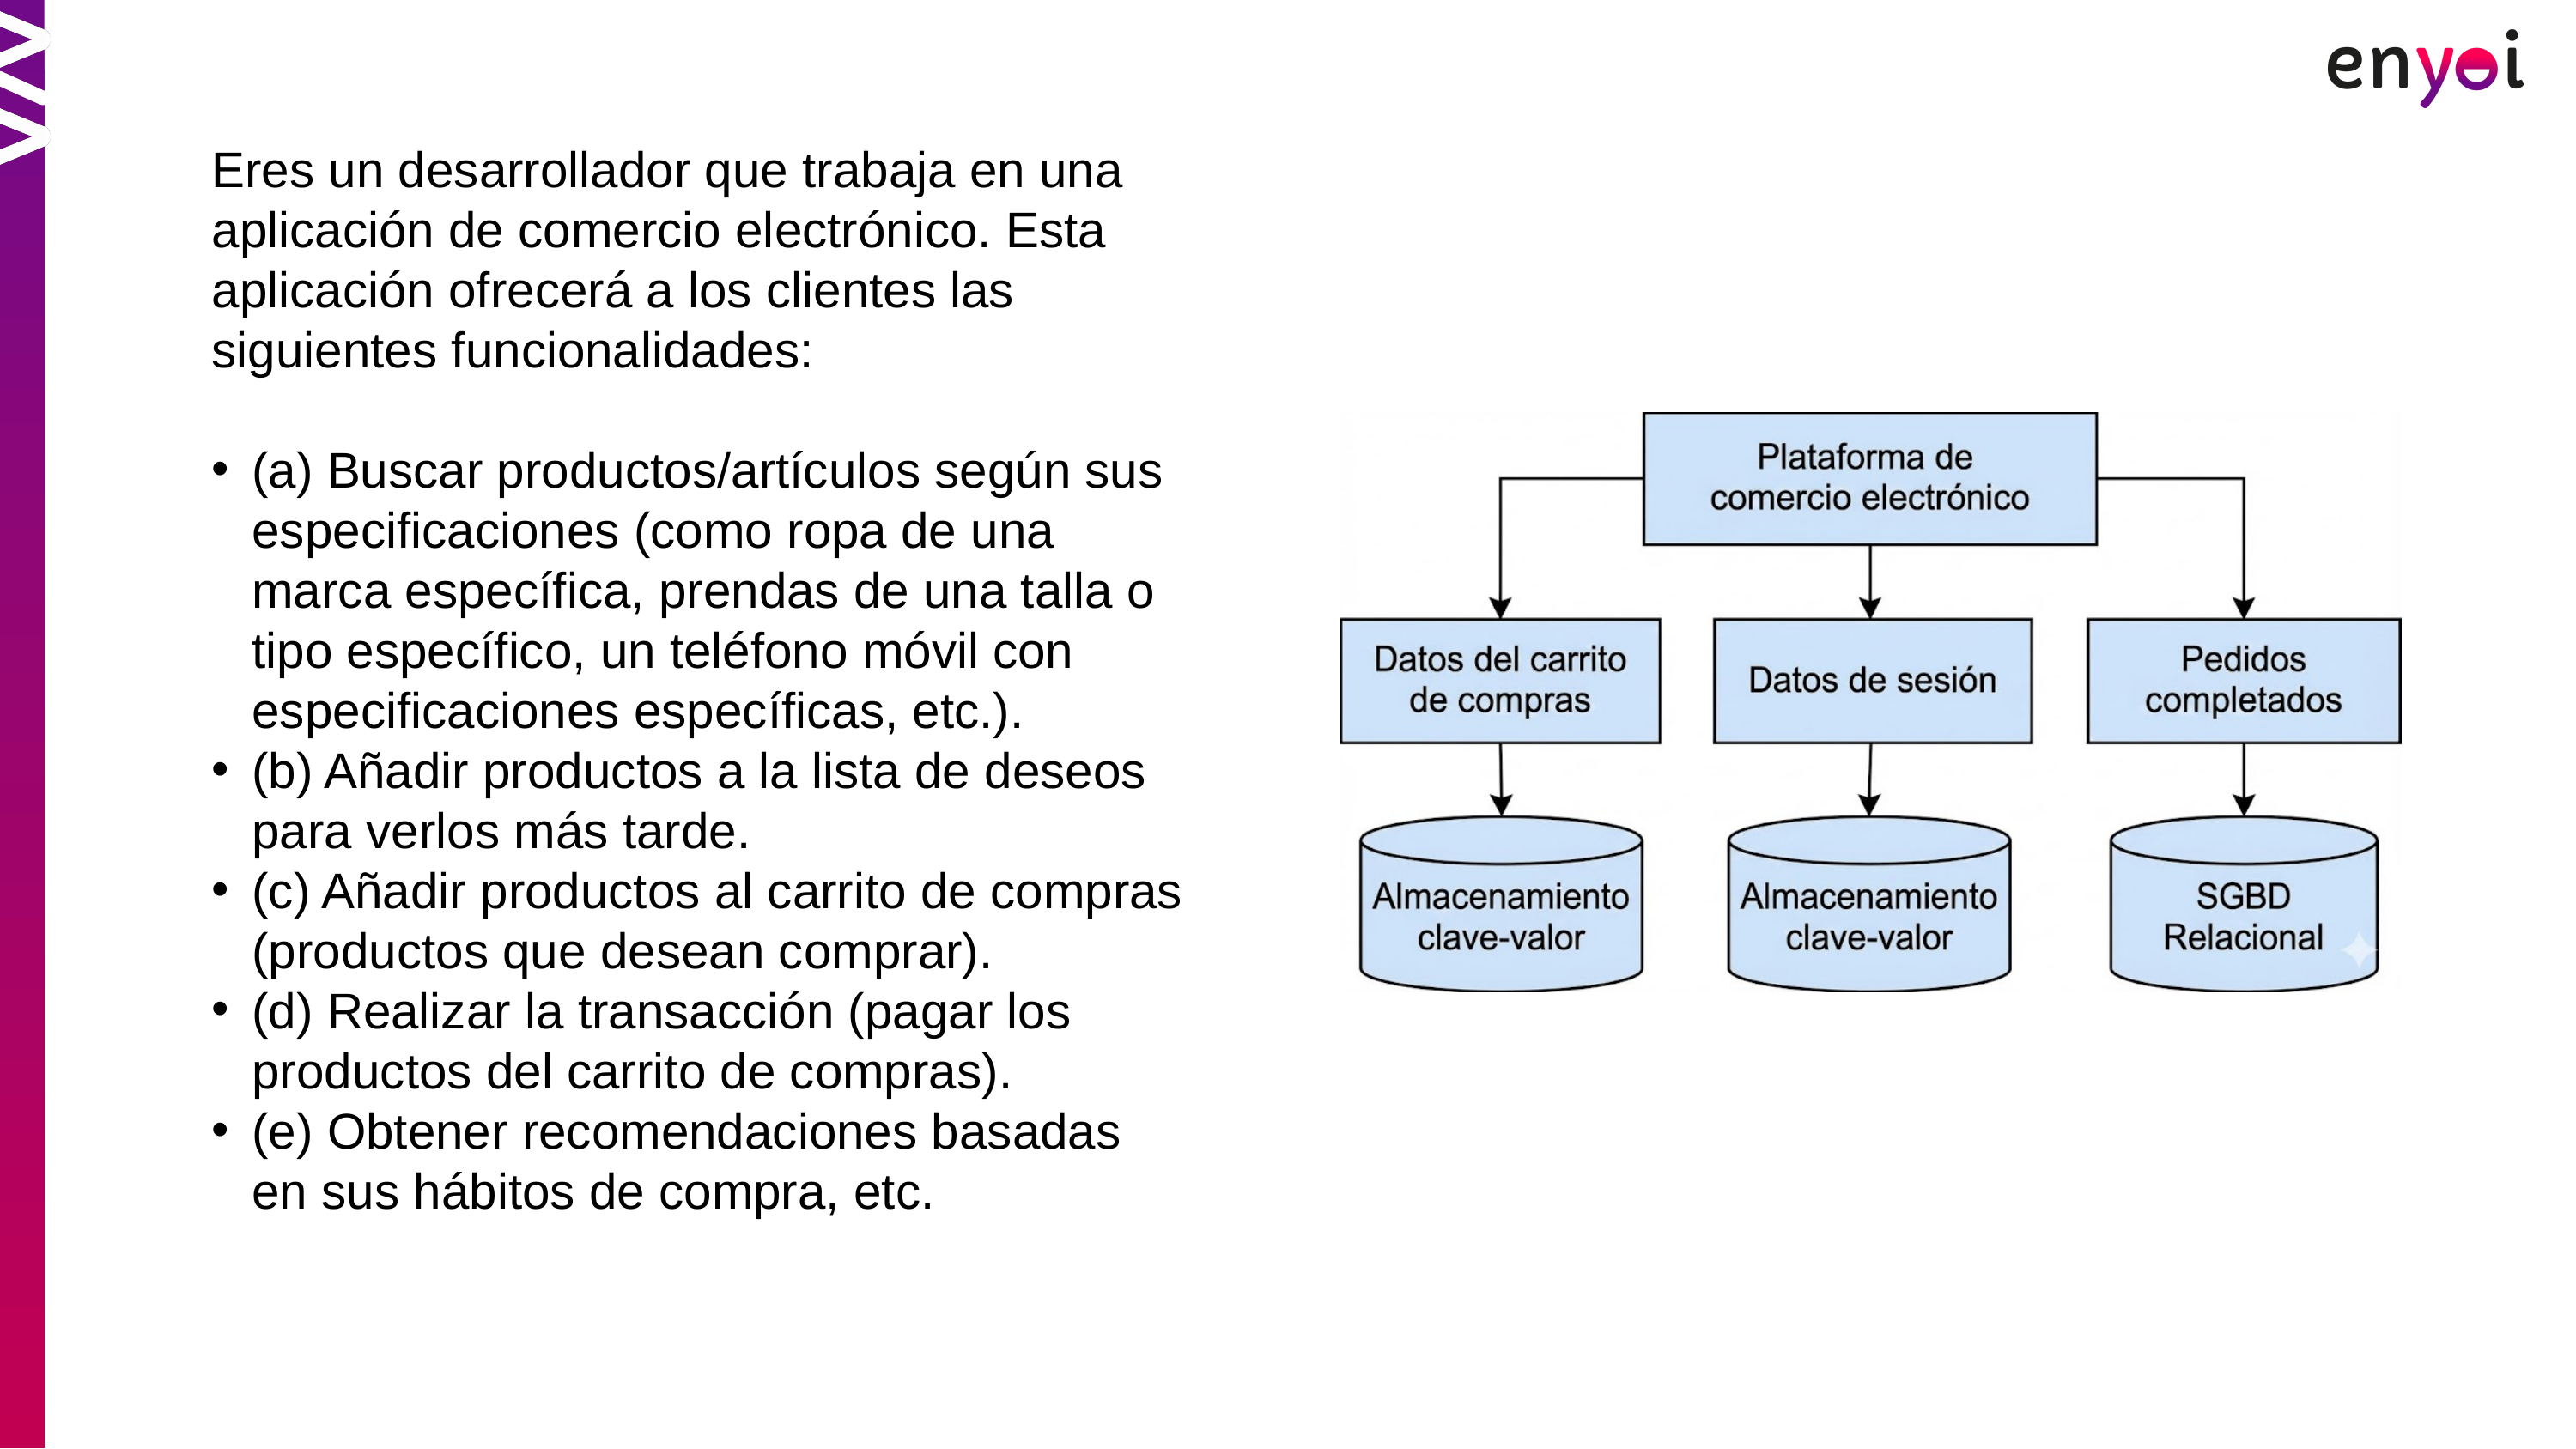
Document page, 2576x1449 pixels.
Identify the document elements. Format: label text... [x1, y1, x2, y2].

text_box Eres un desarrollador que trabaja en una aplicación de comercio electrónico. Esta aplicación ofrecerá a los clientes las siguientes funcionalidades: (a) Buscar productos/artículos según sus especificaciones (como ropa de una marca específica, prendas de una talla o tipo específico, un teléfono móvil con especificaciones específicas, etc.). (b) Añadir productos a la lista de deseos para verlos más tarde. (c) Añadir productos al carrito de compras (productos que desean comprar). (d) Realizar la transacción (pagar los productos del carrito de compras). (e) Obtener recomendaciones basadas en sus hábitos de compra, etc. [198, 130, 1197, 1226]
text_box [2328, 29, 2524, 108]
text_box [0, 0, 53, 1449]
picture [1340, 412, 2402, 992]
